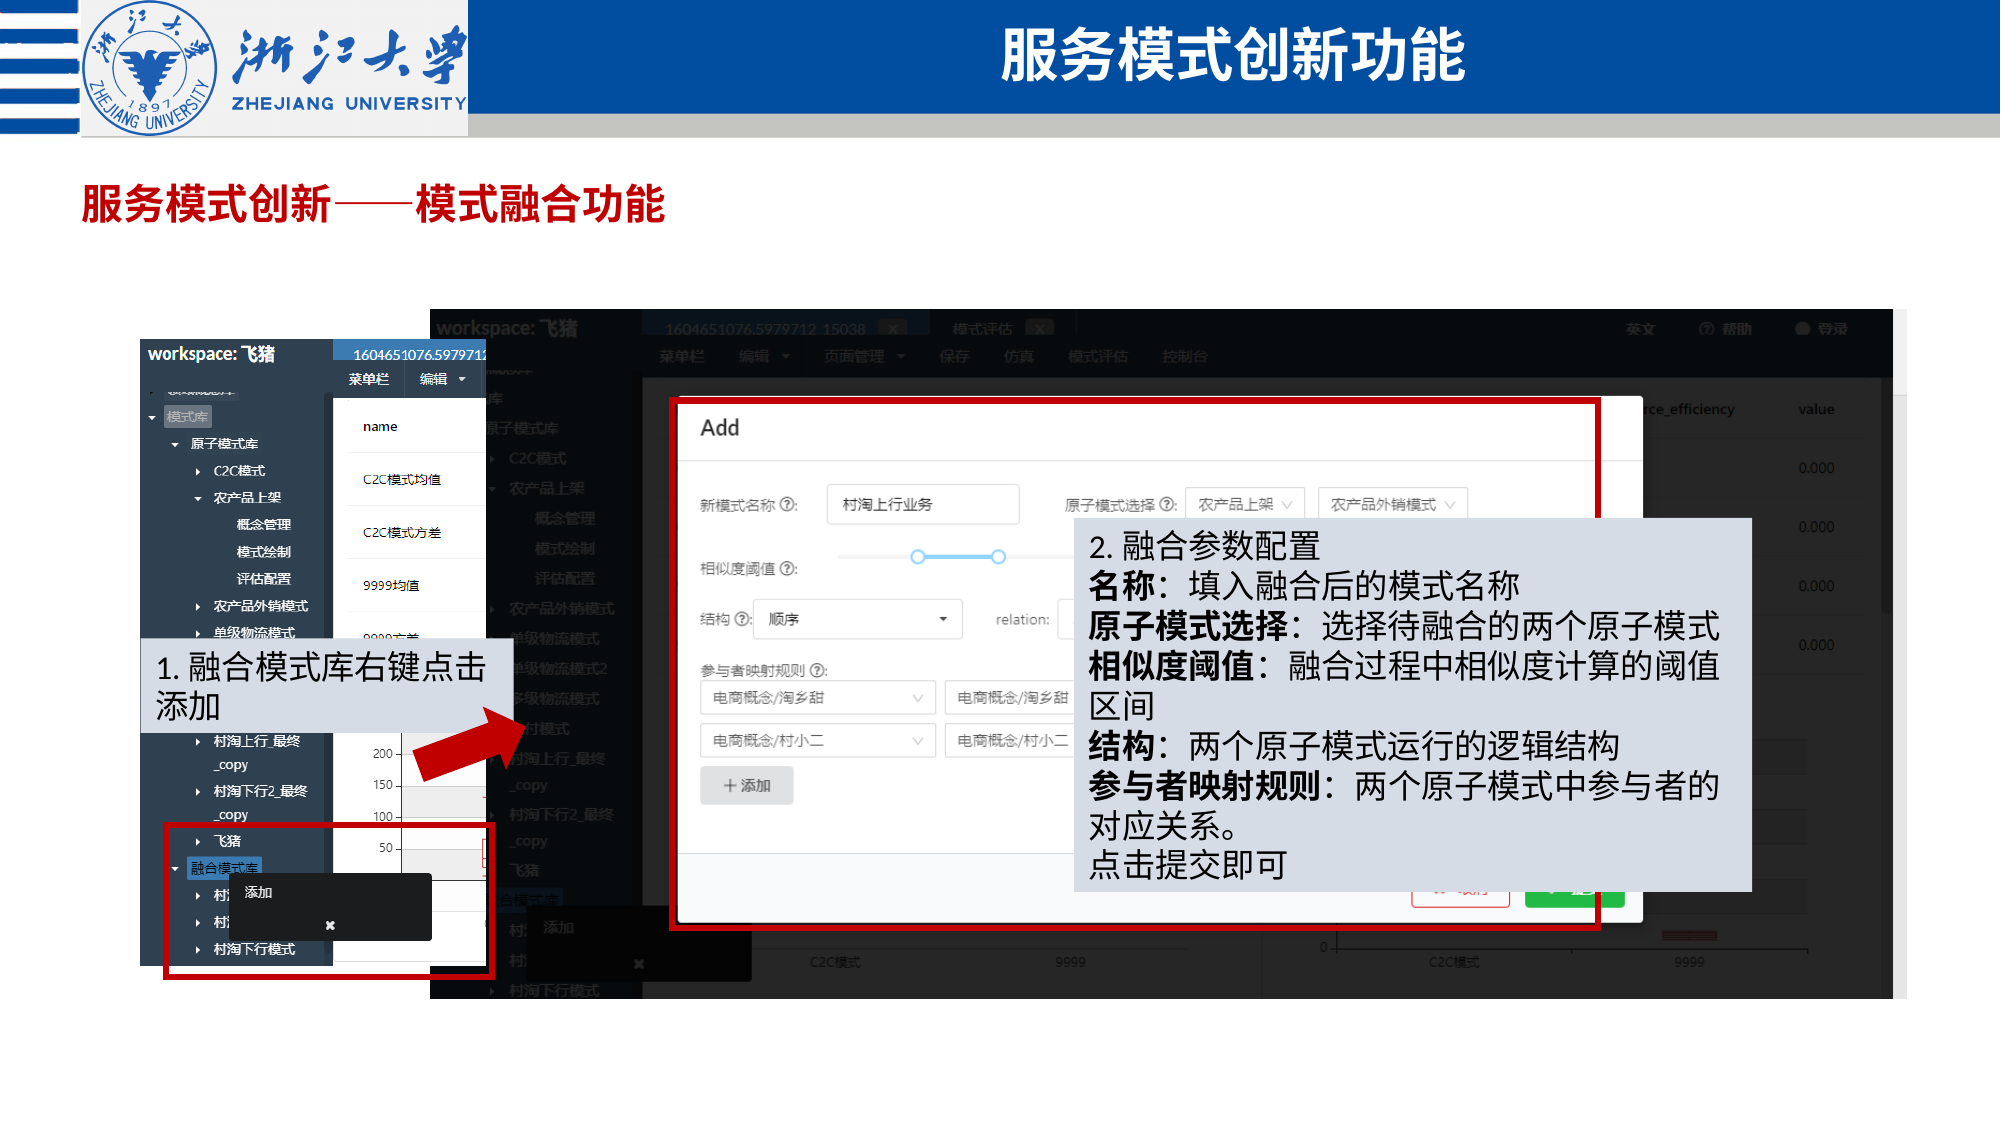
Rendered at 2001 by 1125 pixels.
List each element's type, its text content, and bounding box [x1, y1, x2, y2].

picture [0, 0, 2000, 1125]
text_box 服务模式创新——模式融合功能 [66, 170, 1129, 236]
text_box [165, 966, 430, 978]
title 服务模式创新功能 [467, 18, 2000, 97]
